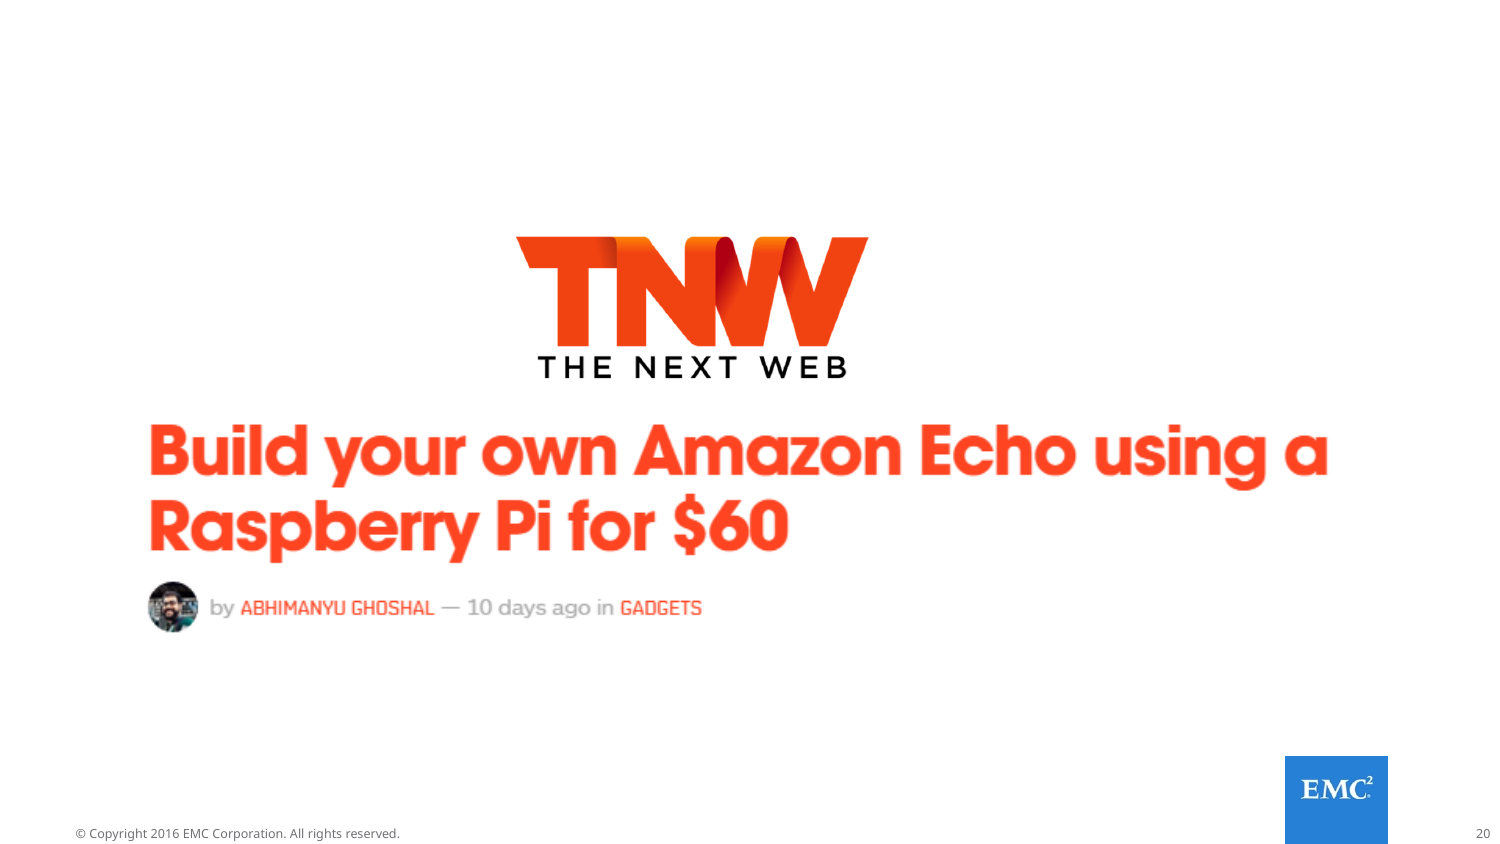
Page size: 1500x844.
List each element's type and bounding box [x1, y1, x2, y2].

picture [1285, 756, 1388, 844]
picture [117, 209, 1357, 645]
